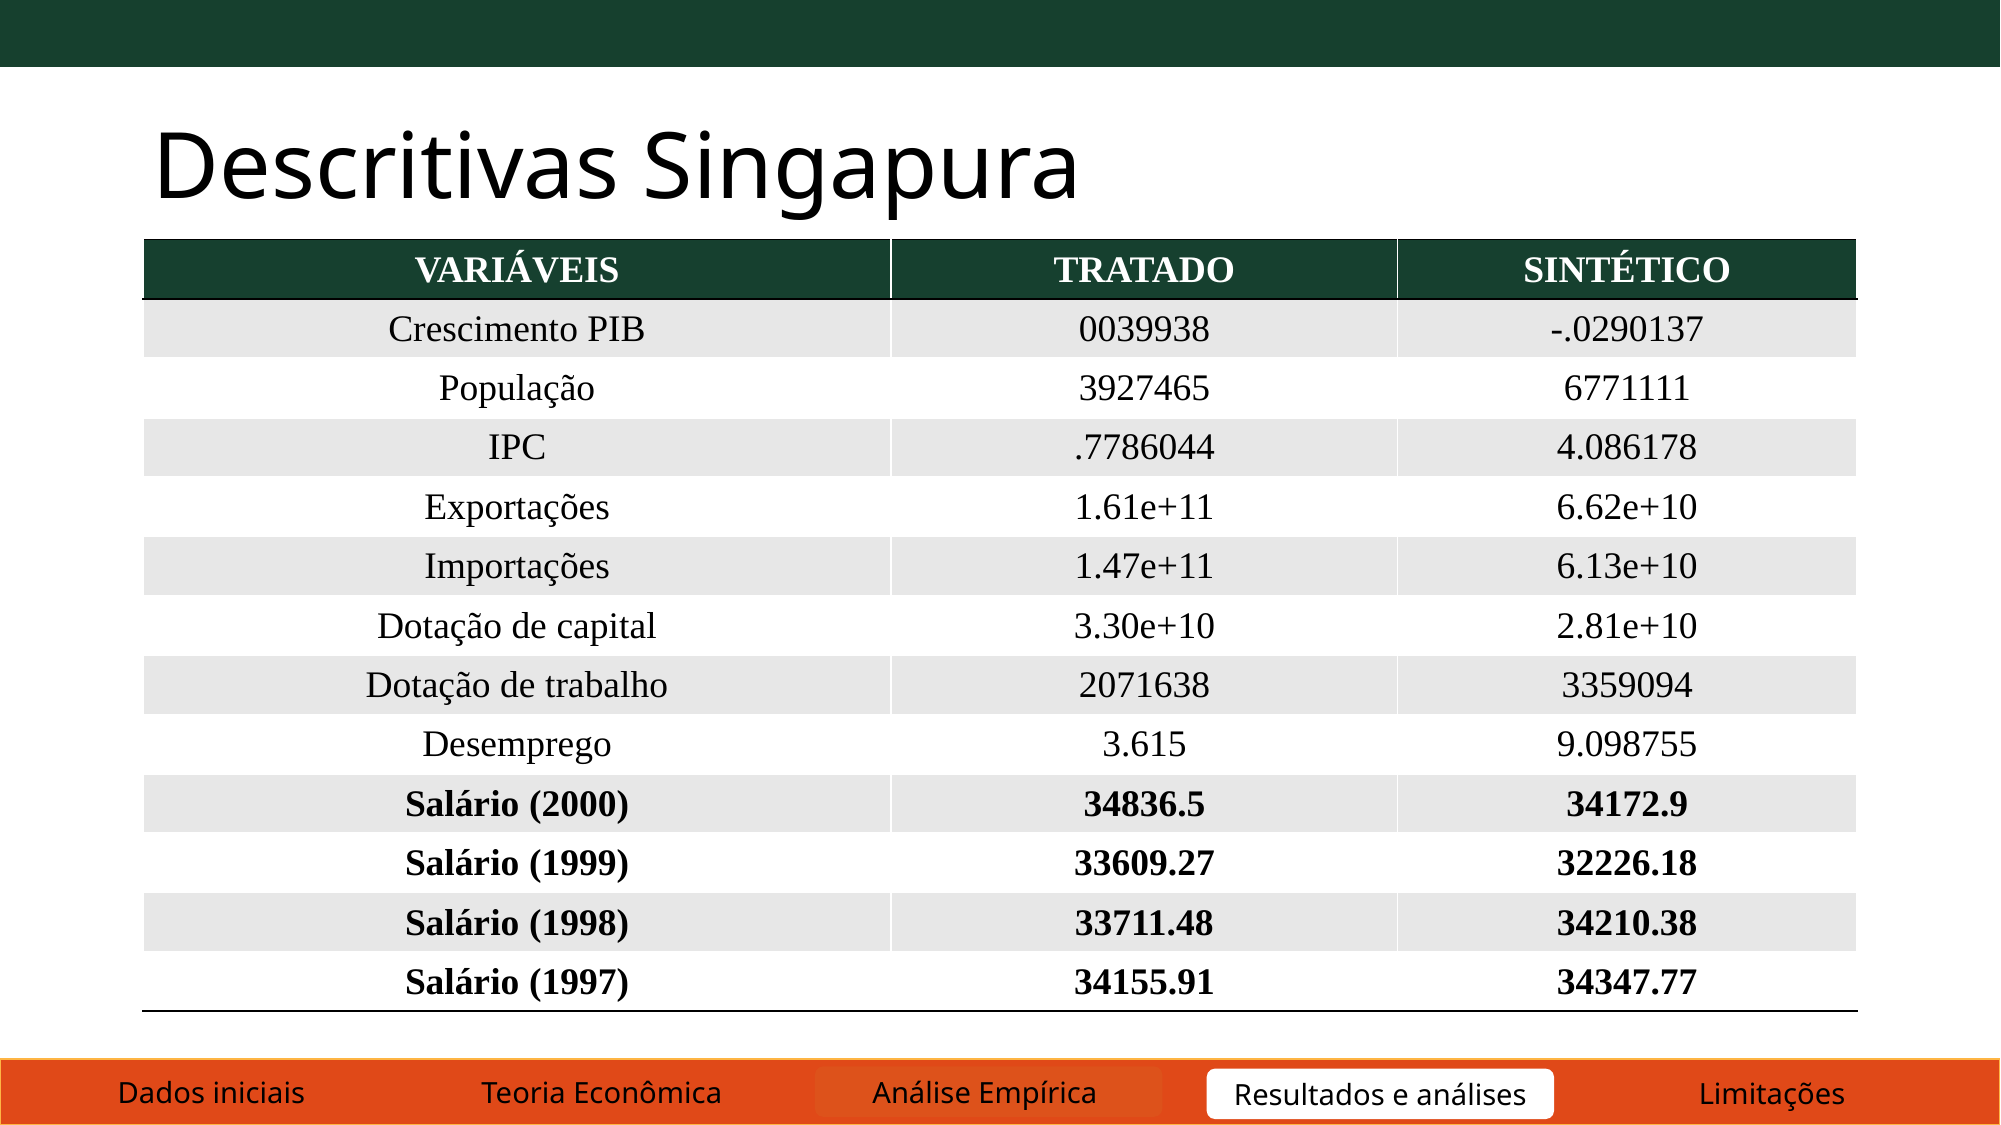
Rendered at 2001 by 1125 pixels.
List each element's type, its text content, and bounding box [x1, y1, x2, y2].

table_cell 2.81e+10 [1398, 597, 1856, 654]
text_box [0, 1058, 2000, 1125]
table_cell 3.30e+10 [892, 597, 1397, 654]
table_cell 33609.27 [892, 834, 1397, 892]
table_cell Dotação de capital [144, 597, 890, 654]
table_cell 34210.38 [1398, 893, 1856, 951]
table_cell 34836.5 [892, 775, 1397, 832]
table_cell 34172.9 [1398, 775, 1856, 832]
table_cell 2071638 [892, 656, 1397, 714]
table_cell Exportações [144, 478, 890, 536]
table_cell 34347.77 [1398, 953, 1856, 1010]
table_cell Crescimento PIB [144, 300, 890, 357]
title Descritivas Singapura [137, 67, 1863, 278]
table_cell 32226.18 [1398, 834, 1856, 892]
table_cell 1.61e+11 [892, 478, 1397, 536]
table_cell 3359094 [1398, 656, 1856, 714]
table_header VARIÁVEIS [144, 240, 890, 298]
table_cell 1.47e+11 [892, 537, 1397, 595]
table_cell Salário (1999) [144, 834, 890, 892]
table_cell Desemprego [144, 715, 890, 773]
text_box Limitações [1597, 1066, 1947, 1120]
table_cell 9.098755 [1398, 715, 1856, 773]
text_box Análise Empírica [813, 1065, 1164, 1118]
table_cell -.0290137 [1398, 300, 1856, 357]
table_header TRATADO [892, 240, 1397, 298]
table_header SINTÉTICO [1398, 240, 1856, 298]
table_cell 33711.48 [892, 893, 1397, 951]
table_cell Salário (1998) [144, 893, 890, 951]
table_cell IPC [144, 419, 890, 476]
table_cell 6771111 [1398, 359, 1856, 417]
table_cell Dotação de trabalho [144, 656, 890, 714]
table_cell Salário (1997) [144, 953, 890, 1010]
table_cell .7786044 [892, 419, 1397, 476]
table_cell Salário (2000) [144, 775, 890, 832]
table_cell 3927465 [892, 359, 1397, 417]
table_cell Importações [144, 537, 890, 595]
table_cell População [144, 359, 890, 417]
table_cell 4.086178 [1398, 419, 1856, 476]
text_box Teoria Econômica [427, 1065, 777, 1118]
table_cell 34155.91 [892, 953, 1397, 1010]
table_cell 6.62e+10 [1398, 478, 1856, 536]
text_box [0, 0, 2000, 67]
text_box Dados iniciais [40, 1066, 390, 1119]
table_cell 6.13e+10 [1398, 537, 1856, 595]
table_cell 3.615 [892, 715, 1397, 773]
text_box Resultados e análises [1205, 1067, 1556, 1121]
table_cell 0039938 [892, 300, 1397, 357]
